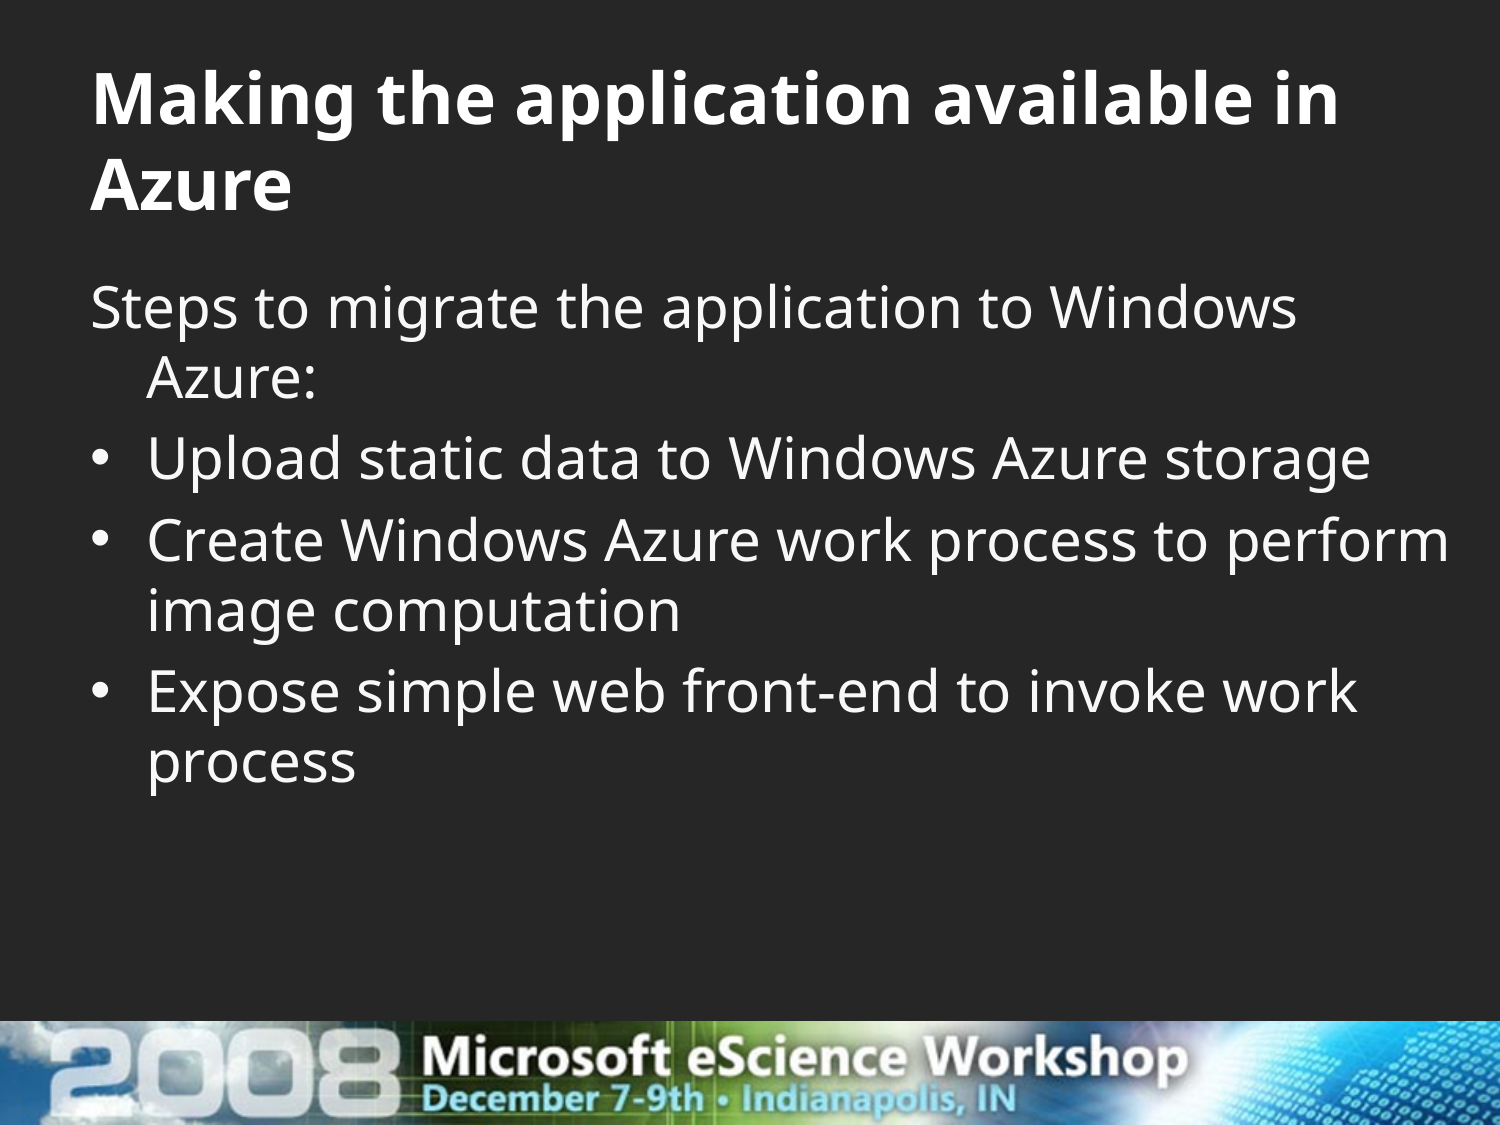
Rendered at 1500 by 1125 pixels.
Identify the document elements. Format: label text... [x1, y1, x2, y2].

picture [0, 1021, 1500, 1125]
title Making the application available in Azure [75, 45, 1425, 233]
list Steps to migrate the application to Windows Azure: Upload static data to Windows Azure storage Create Windows Azure work process to perform image computation Expose simple web front-end to invoke work process [75, 262, 1500, 1005]
